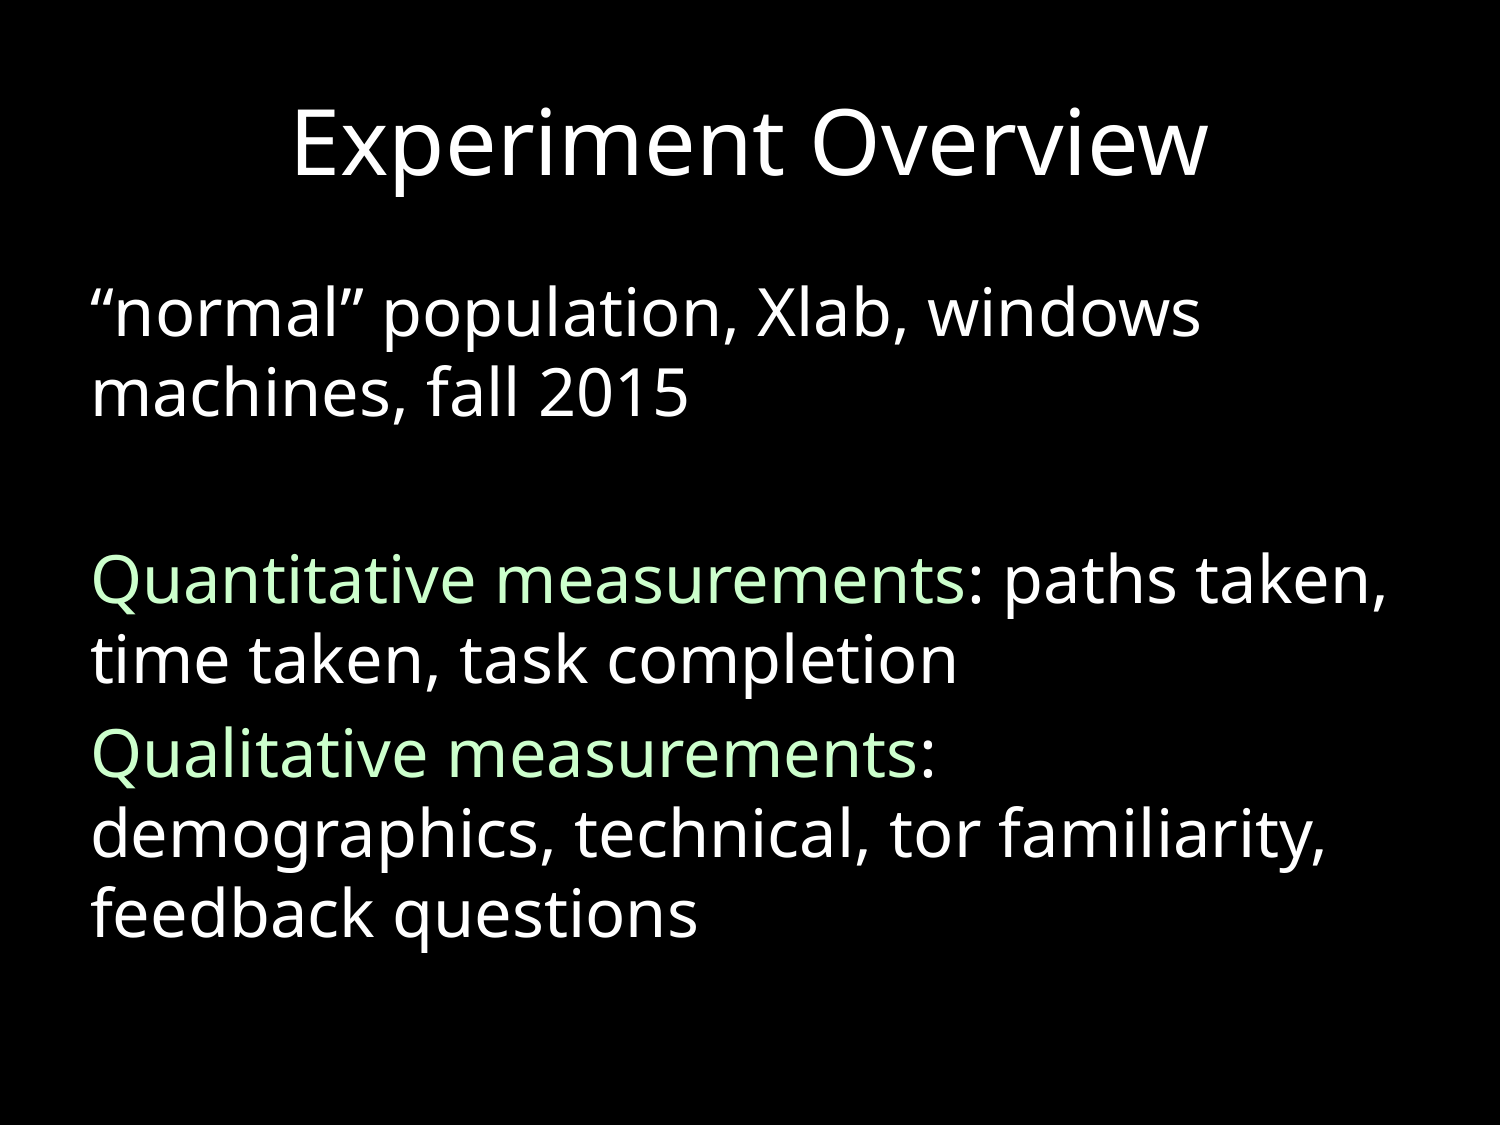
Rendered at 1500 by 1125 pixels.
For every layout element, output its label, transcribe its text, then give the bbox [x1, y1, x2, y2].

title Experiment Overview [75, 45, 1425, 233]
list “normal” population, Xlab, windows machines, fall 2015 Quantitative measurements: paths taken, time taken, task completion Qualitative measurements: demographics, technical, tor familiarity, feedback questions [75, 262, 1425, 1005]
